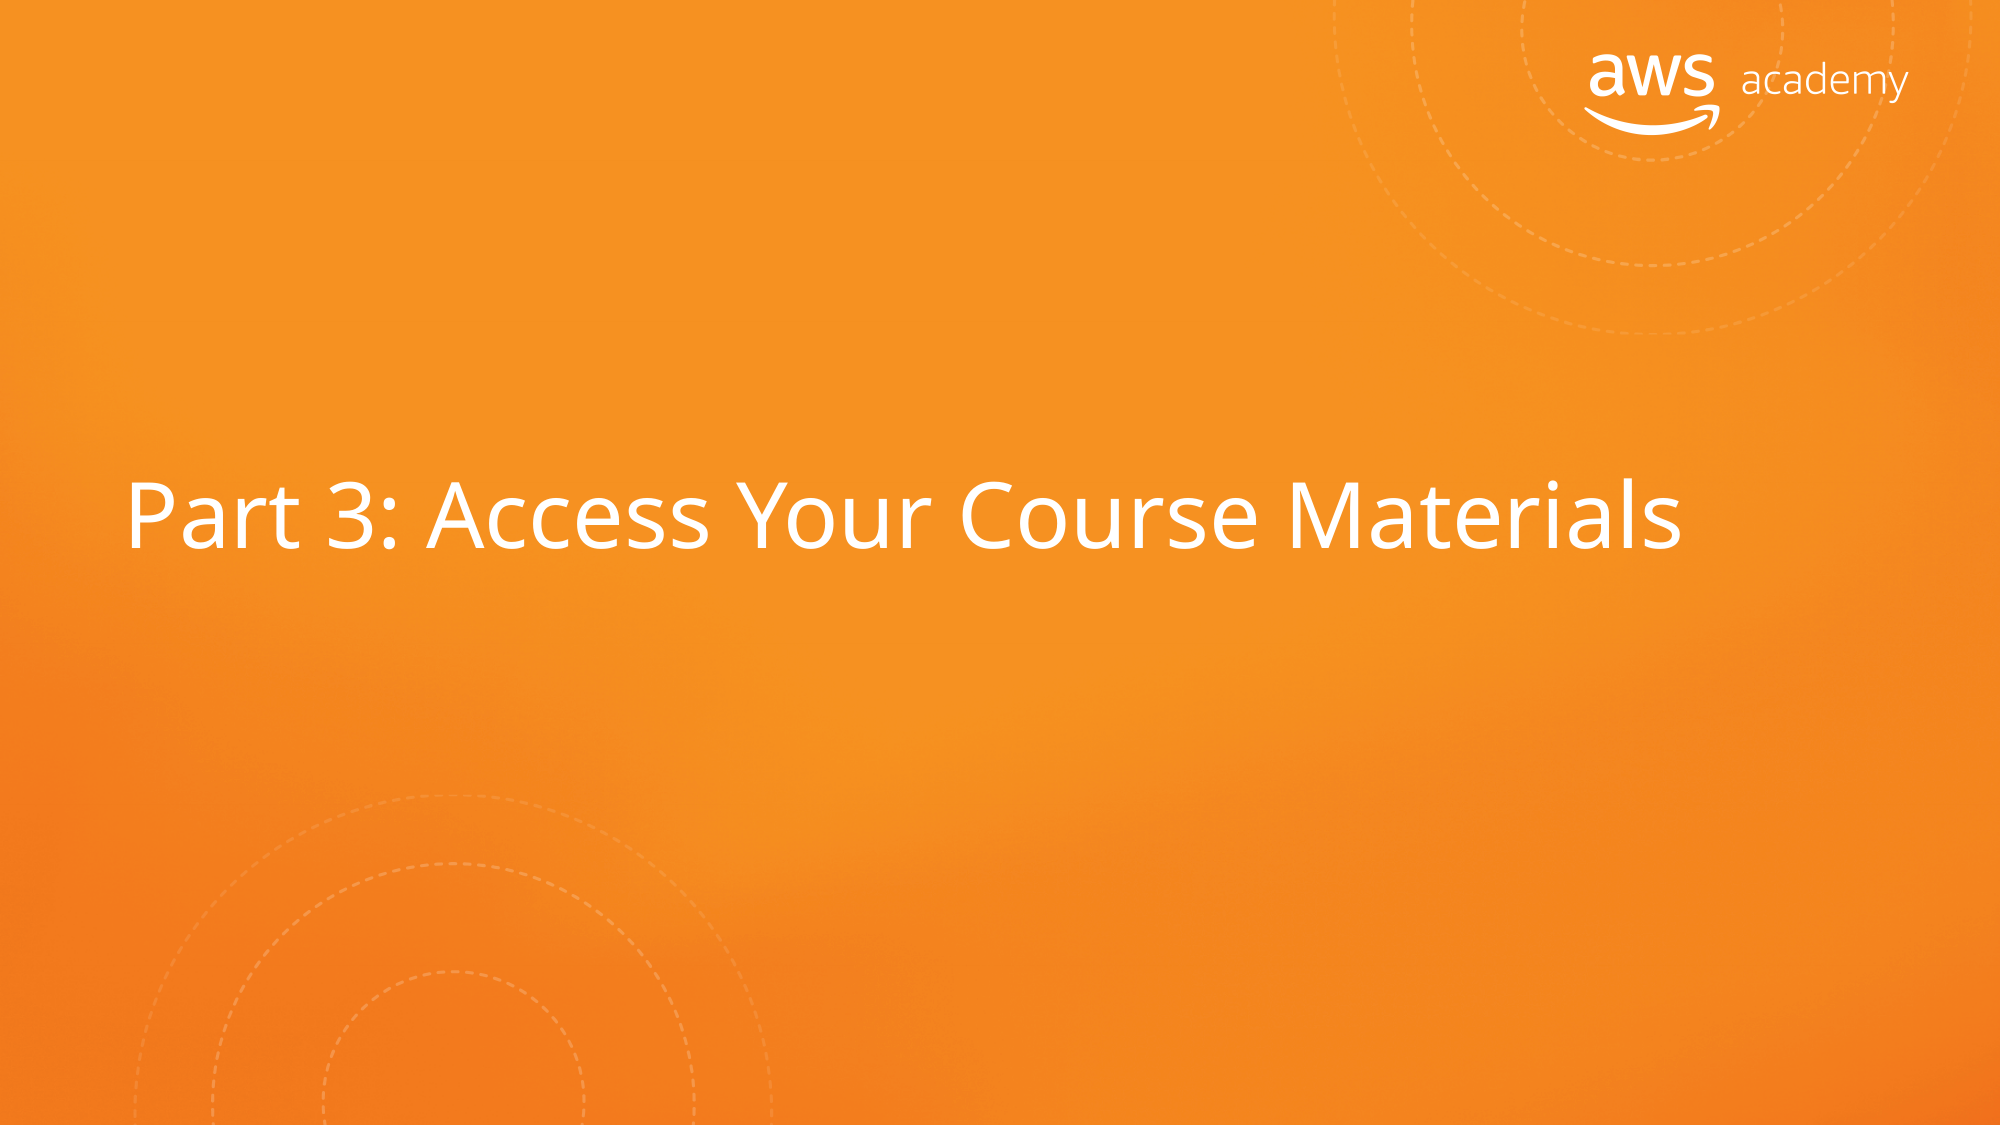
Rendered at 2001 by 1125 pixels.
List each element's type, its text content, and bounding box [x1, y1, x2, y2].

title Part 3: Access Your Course Materials [108, 454, 1933, 583]
picture [0, 0, 2000, 1125]
